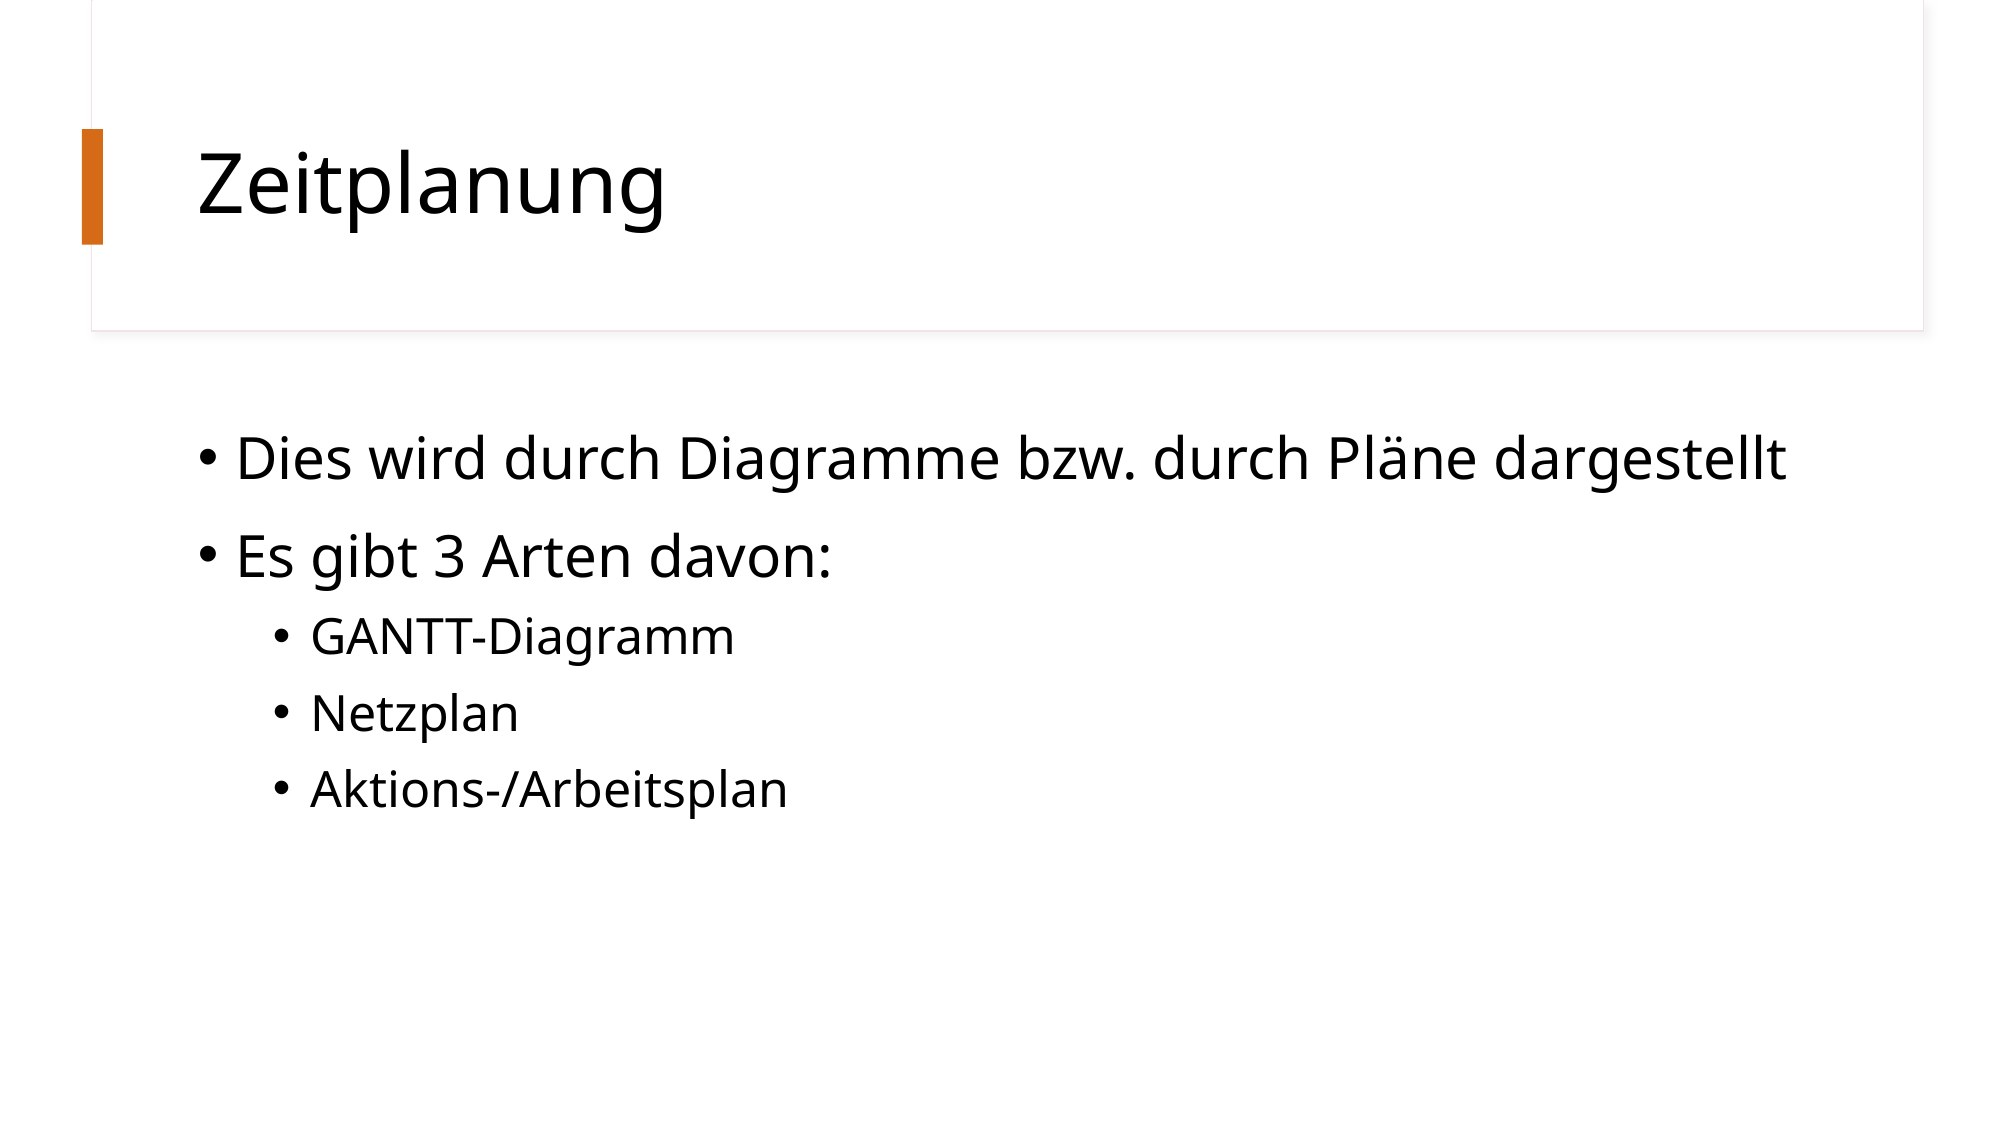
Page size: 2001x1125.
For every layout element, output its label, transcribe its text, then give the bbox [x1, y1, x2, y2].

title Zeitplanung [183, 90, 1851, 284]
list Dies wird durch Diagramme bzw. durch Pläne dargestellt Es gibt 3 Arten davon: GANTT-Diagramm Netzplan Aktions-/Arbeitsplan [183, 406, 1851, 1013]
